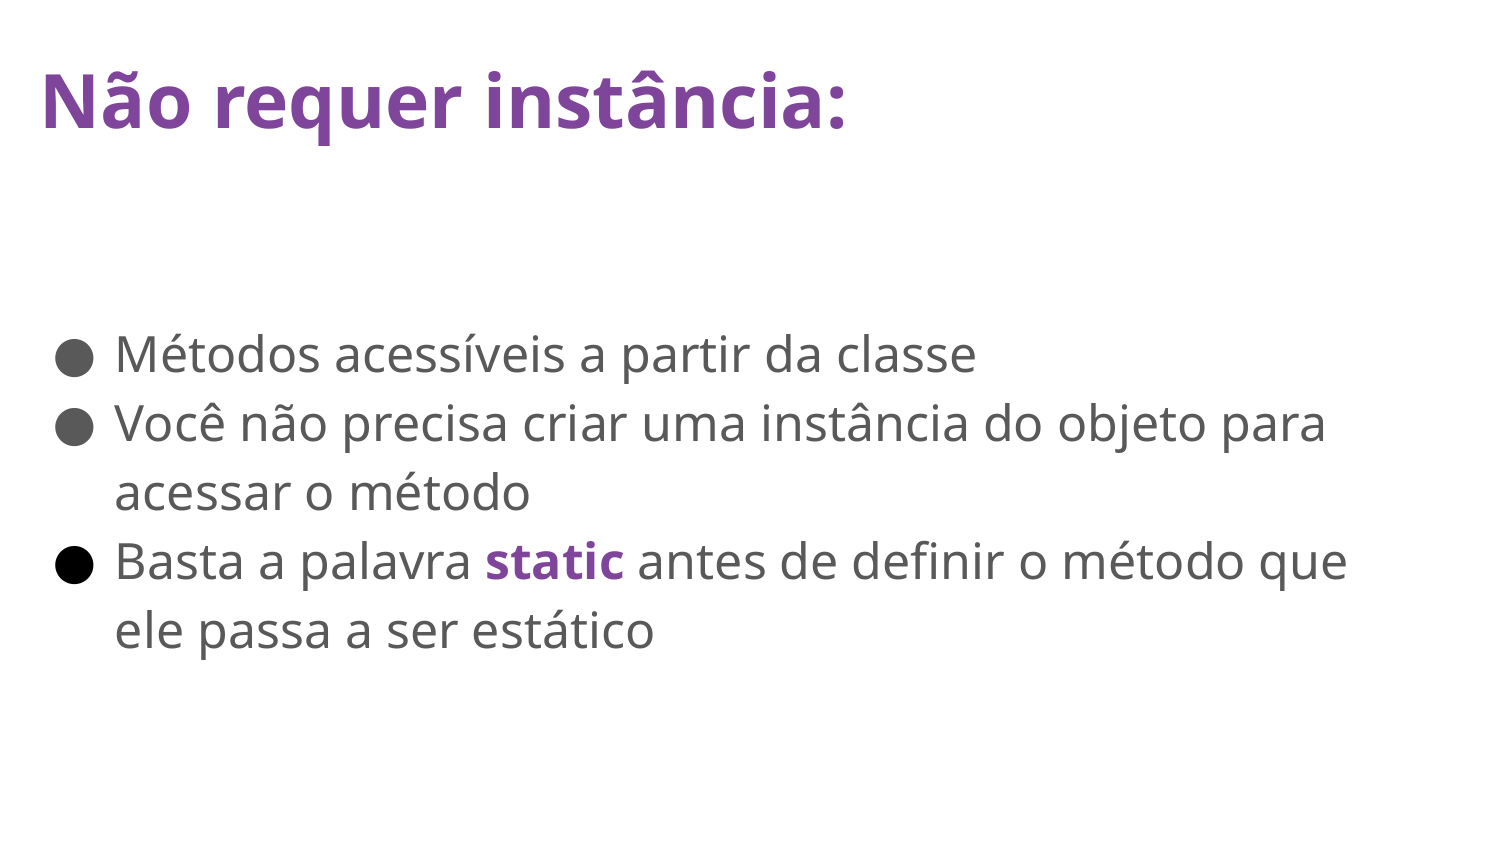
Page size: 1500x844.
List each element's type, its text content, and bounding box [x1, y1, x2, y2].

text_box Não requer instância: Métodos acessíveis a partir da classe Você não precisa criar uma instância do objeto para acessar o método Basta a palavra static antes de definir o método que ele passa a ser estático [24, 24, 1438, 829]
